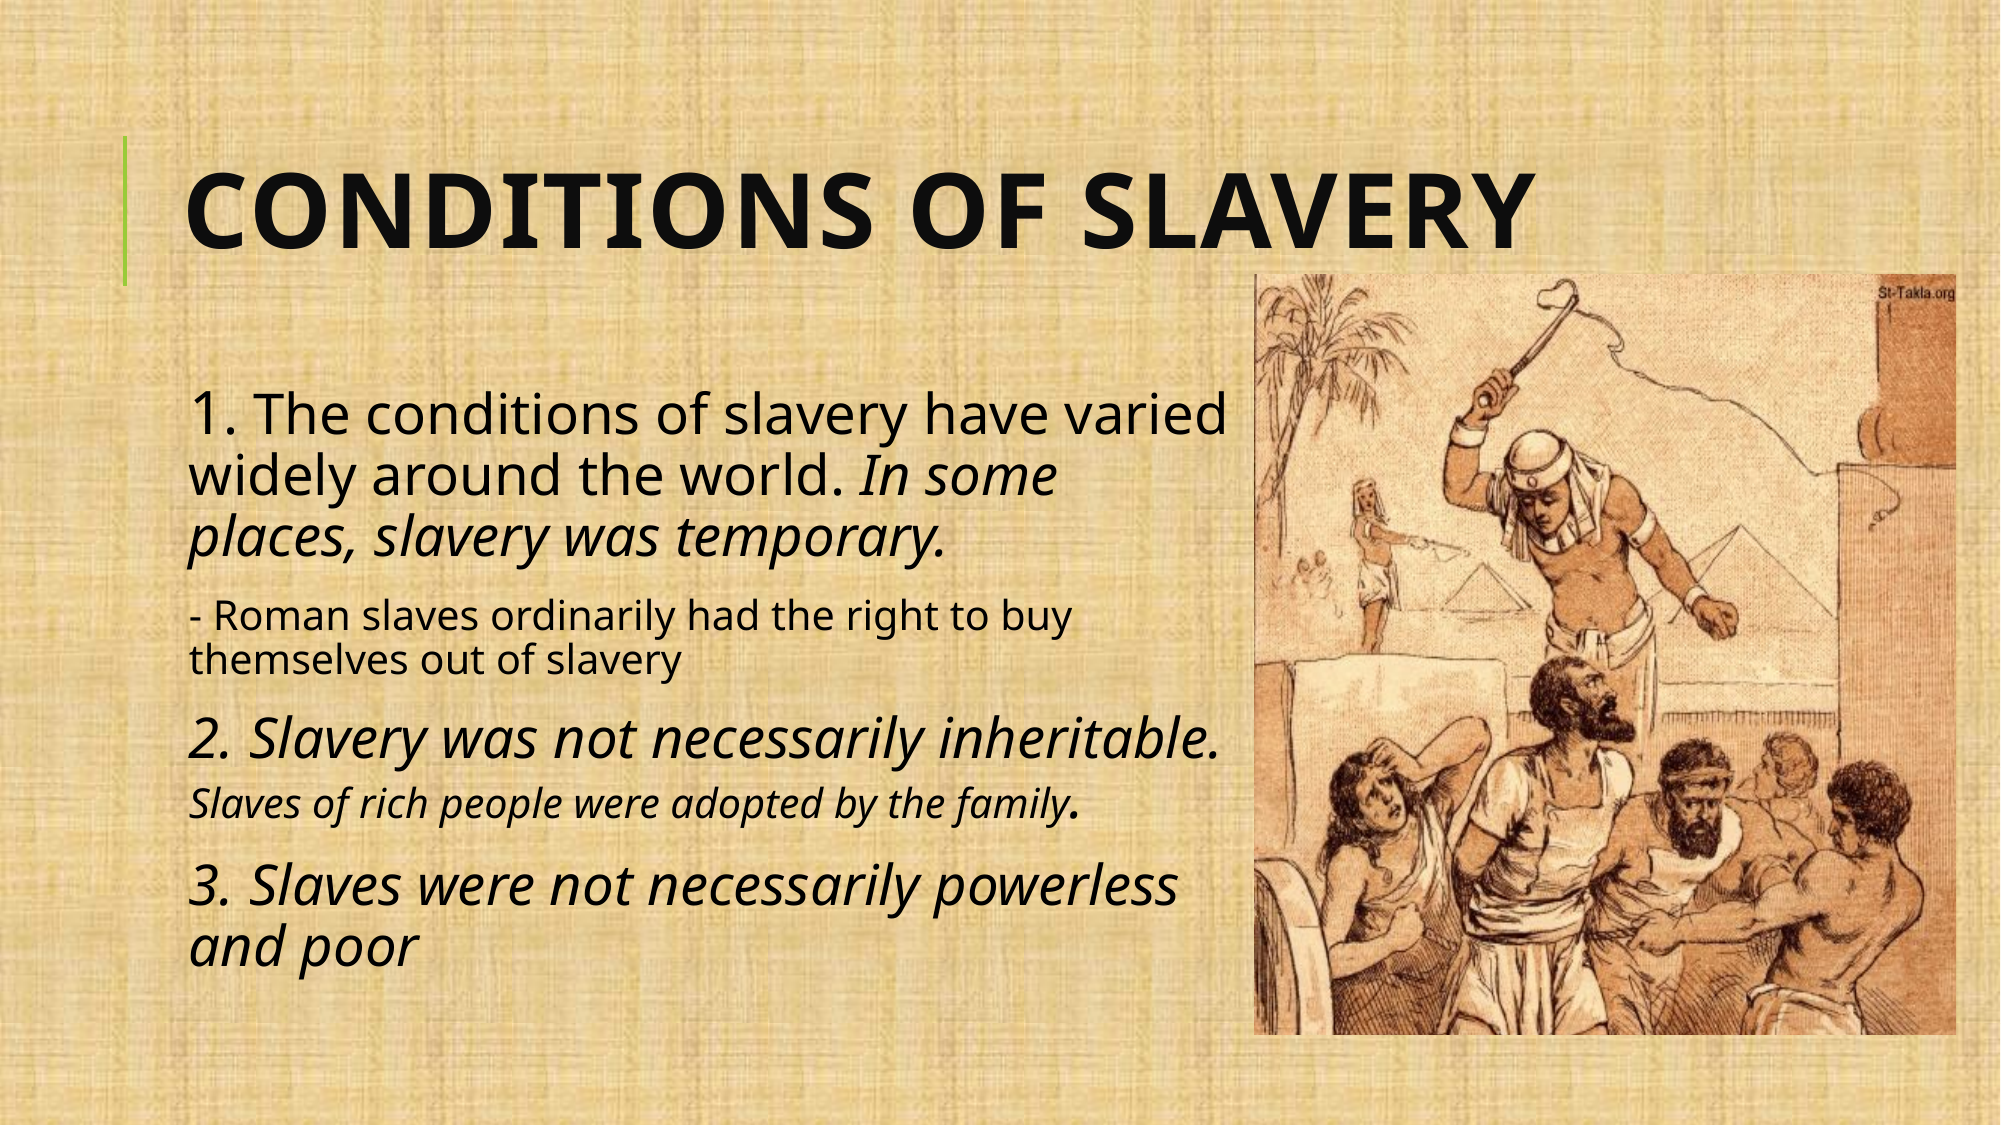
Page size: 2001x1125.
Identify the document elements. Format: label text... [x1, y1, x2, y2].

list 1. The conditions of slavery have varied widely around the world. In some places, slavery was temporary. - Roman slaves ordinarily had the right to buy themselves out of slavery 2. Slavery was not necessarily inheritable. Slaves of rich people were adopted by the family. 3. Slaves were not necessarily powerless and poor [168, 375, 1239, 1035]
title Conditions of slavery [168, 96, 1763, 342]
picture [0, 0, 2001, 1125]
